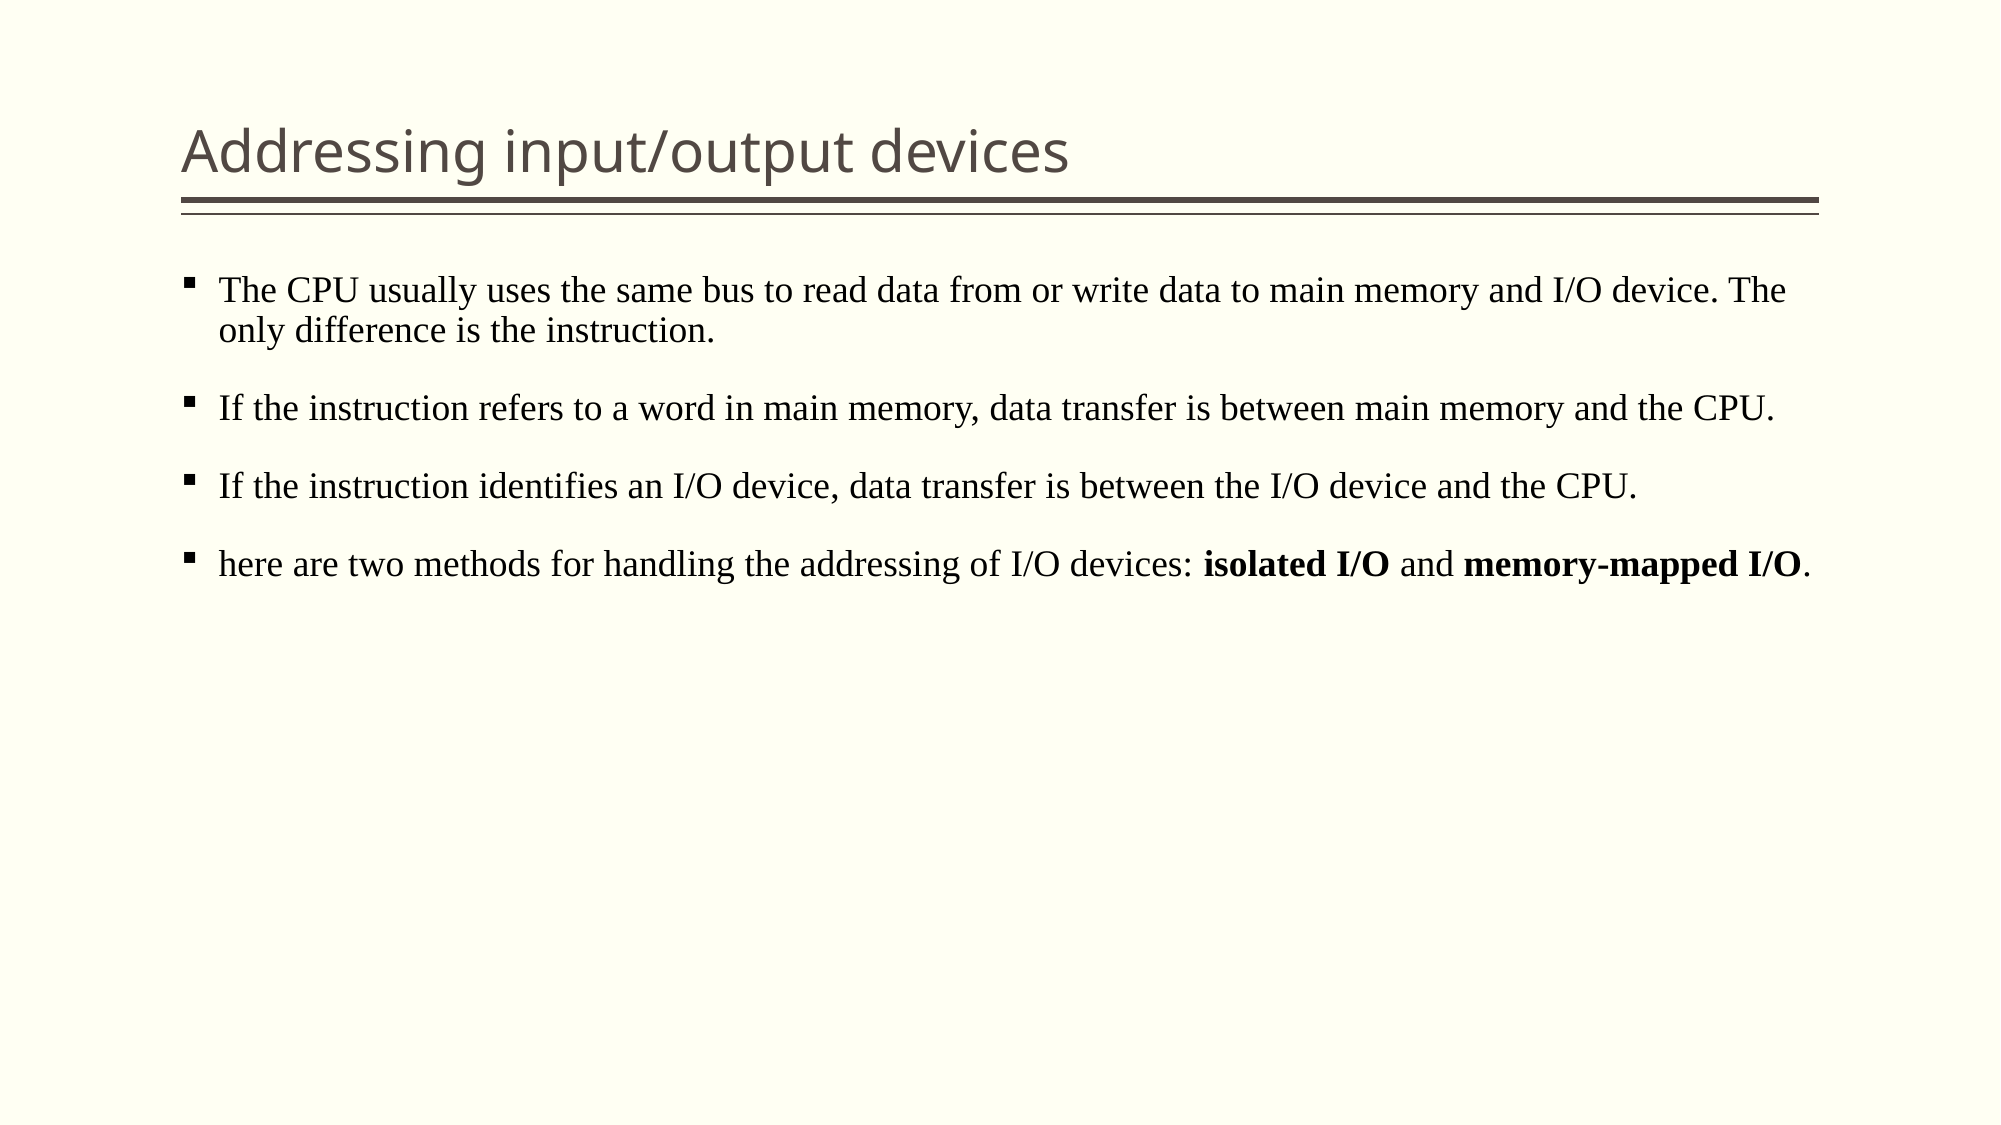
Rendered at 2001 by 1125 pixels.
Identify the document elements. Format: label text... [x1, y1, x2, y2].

list The CPU usually uses the same bus to read data from or write data to main memory and I/O device. The only difference is the instruction. If the instruction refers to a word in main memory, data transfer is between main memory and the CPU. If the instruction identifies an I/O device, data transfer is between the I/O device and the CPU. here are two methods for handling the addressing of I/O devices: isolated I/O and memory-mapped I/O. [181, 262, 1819, 1013]
title Addressing input/output devices [181, 12, 1819, 193]
